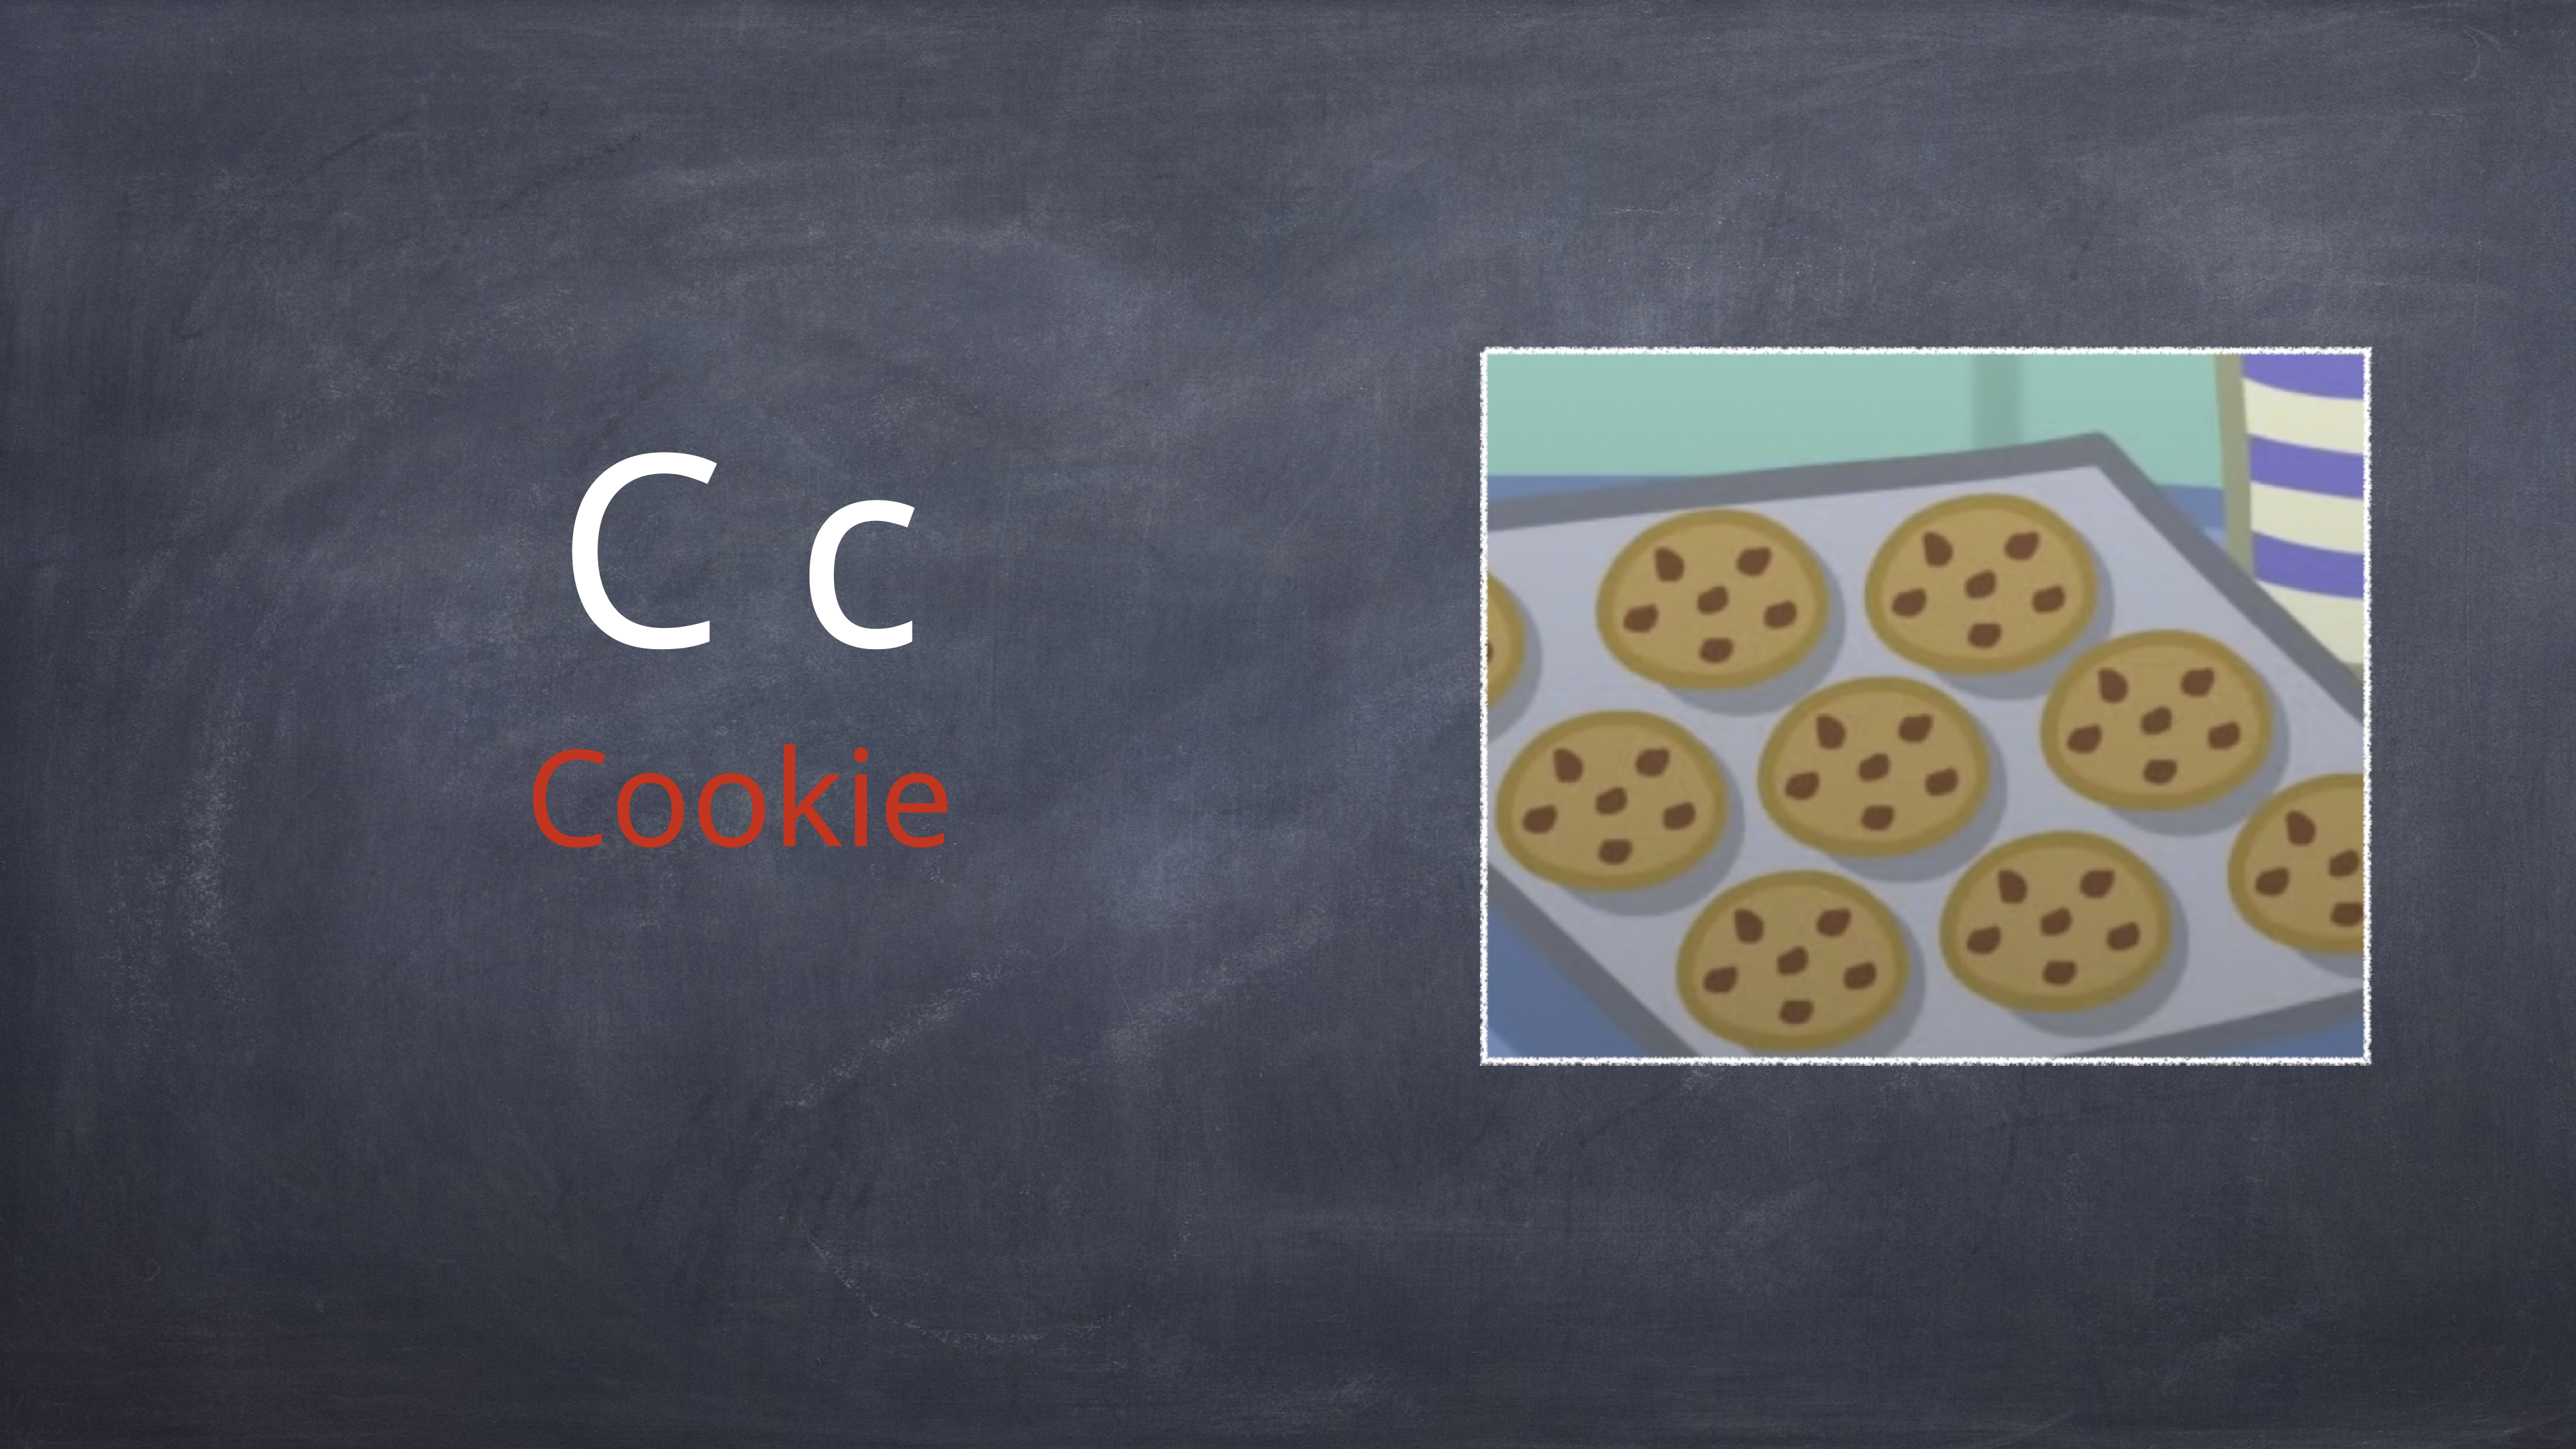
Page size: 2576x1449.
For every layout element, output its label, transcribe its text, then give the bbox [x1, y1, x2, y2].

picture [0, 0, 2576, 1449]
list Cookie [166, 706, 1314, 1243]
title C c [166, 195, 1314, 706]
